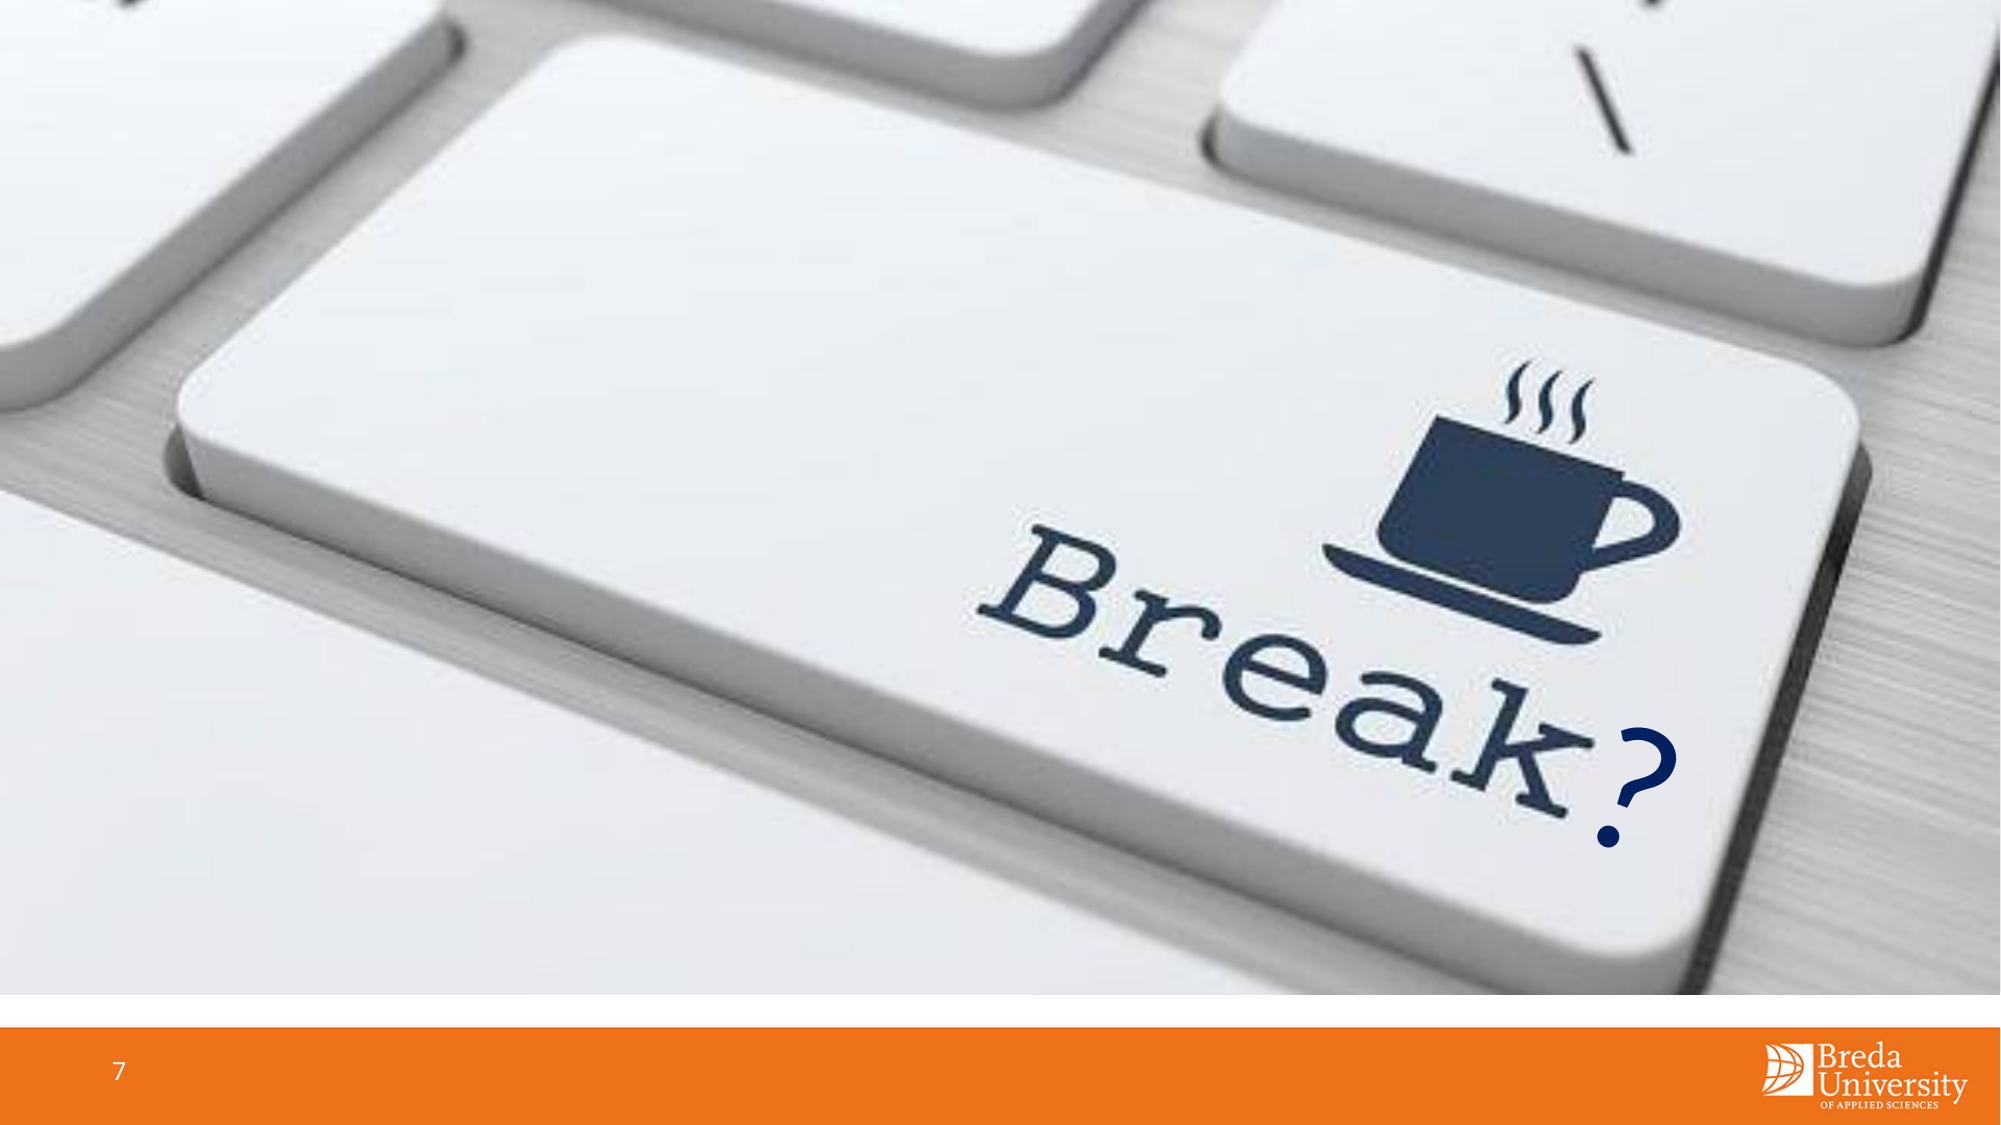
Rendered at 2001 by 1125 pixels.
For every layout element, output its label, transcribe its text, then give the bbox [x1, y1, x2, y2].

slide_number 7 [97, 1042, 198, 1103]
picture [0, 0, 2001, 1125]
